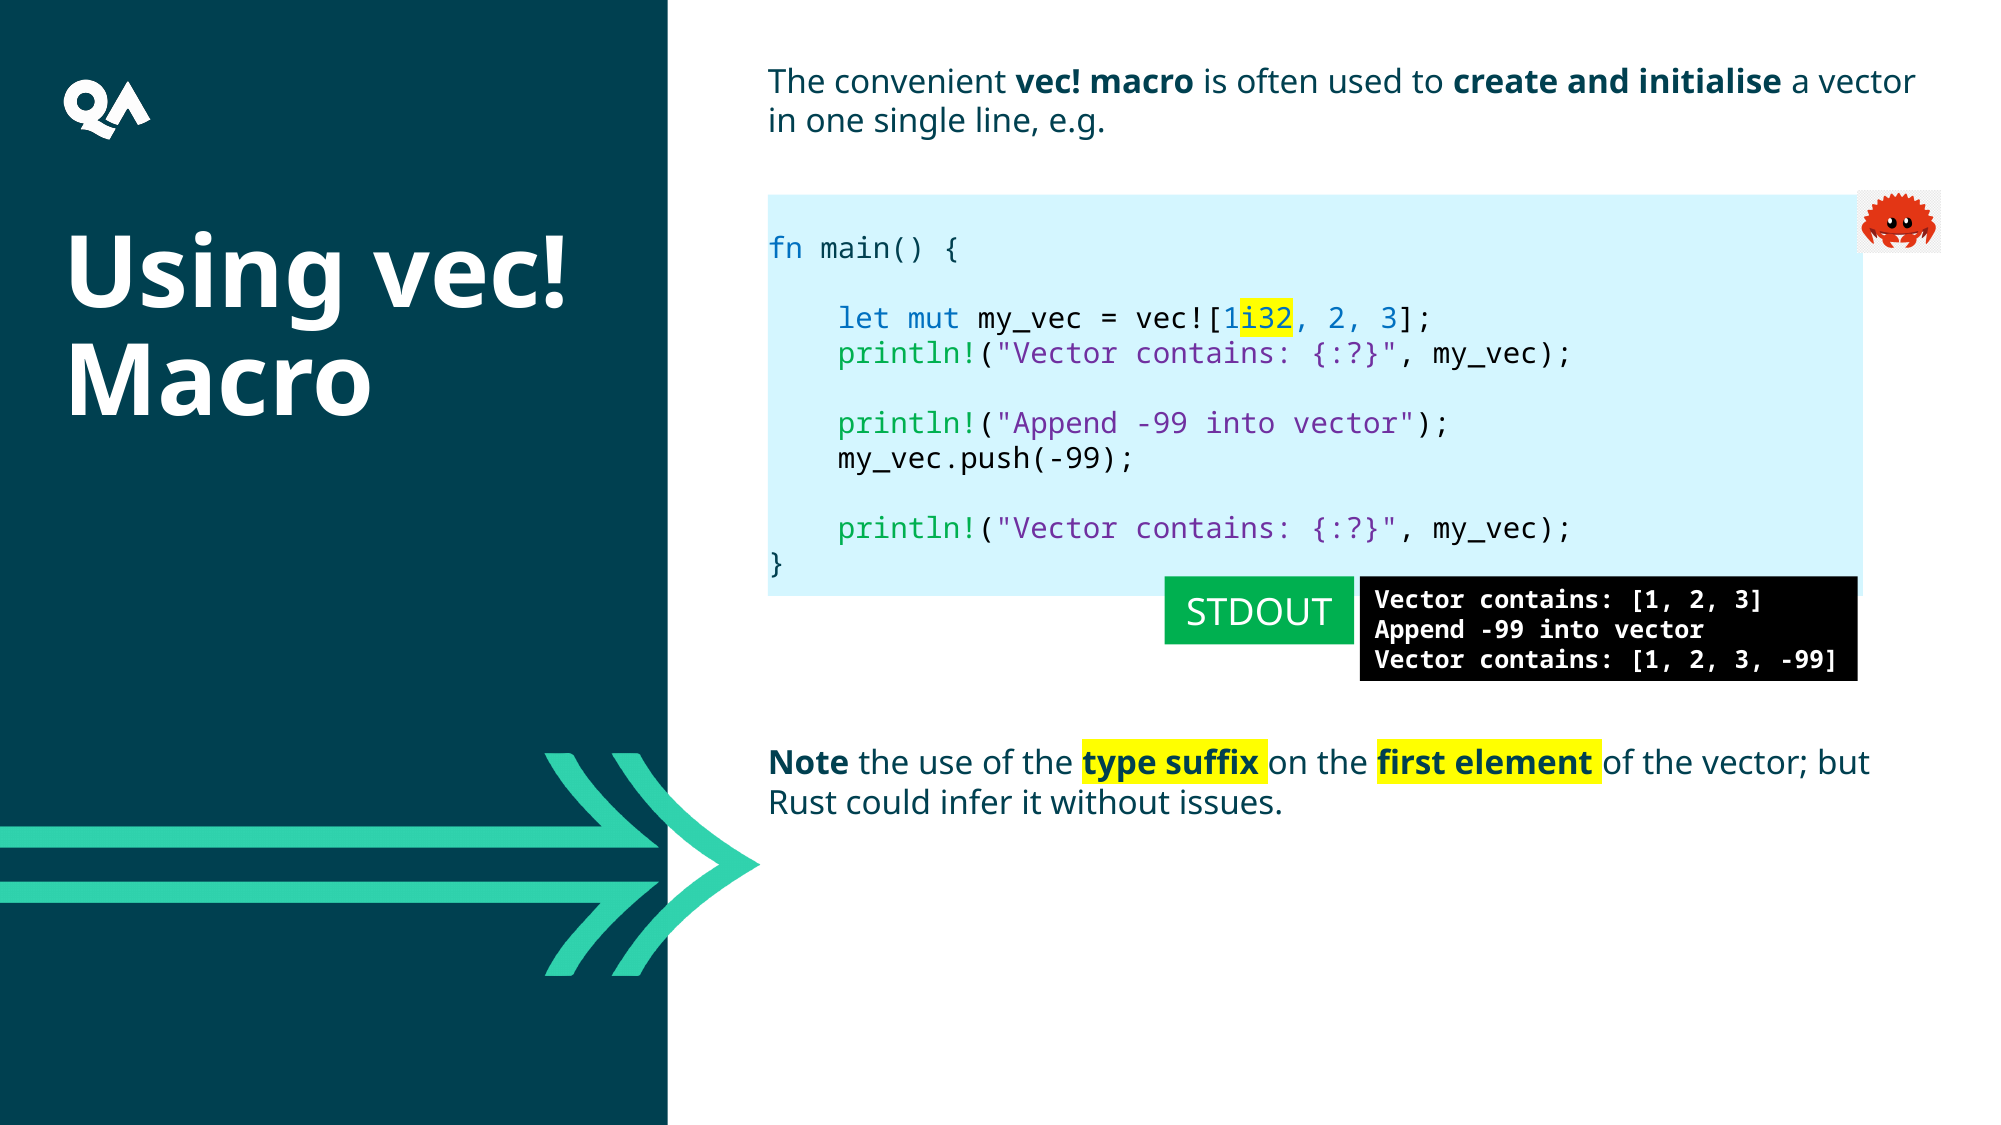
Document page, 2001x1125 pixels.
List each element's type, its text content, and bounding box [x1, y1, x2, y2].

picture [613, 727, 767, 995]
text_box Vector contains: [1, 2, 3] Append -99 into vector Vector contains: [1, 2, 3, -99] [1359, 576, 1858, 681]
text_box STDOUT [1164, 576, 1355, 645]
list The convenient vec! macro is often used to create and initialise a vector in one single line, e.g. Note the use of the type suffix on the first element of the vector; but Rust could infer it without issues. [767, 253, 1937, 1054]
picture [107, 83, 149, 124]
text_box fn main() { let mut my_vec = vec![1i32, 2, 3]; println!("Vector contains: {:?}", my_vec); println!("Append -99 into vector"); my_vec.push(-99); println!("Vector contains: {:?}", my_vec); } [767, 194, 1863, 596]
list Using vec! Macro [63, 221, 628, 673]
picture [0, 882, 657, 975]
picture [1857, 190, 1941, 253]
picture [64, 80, 114, 139]
list The convenient vec! macro is often used to create and initialise a vector in one single line, e.g. Note the use of the type suffix on the first element of the vector; but Rust could infer it without issues. [767, 59, 1937, 194]
picture [0, 754, 657, 847]
